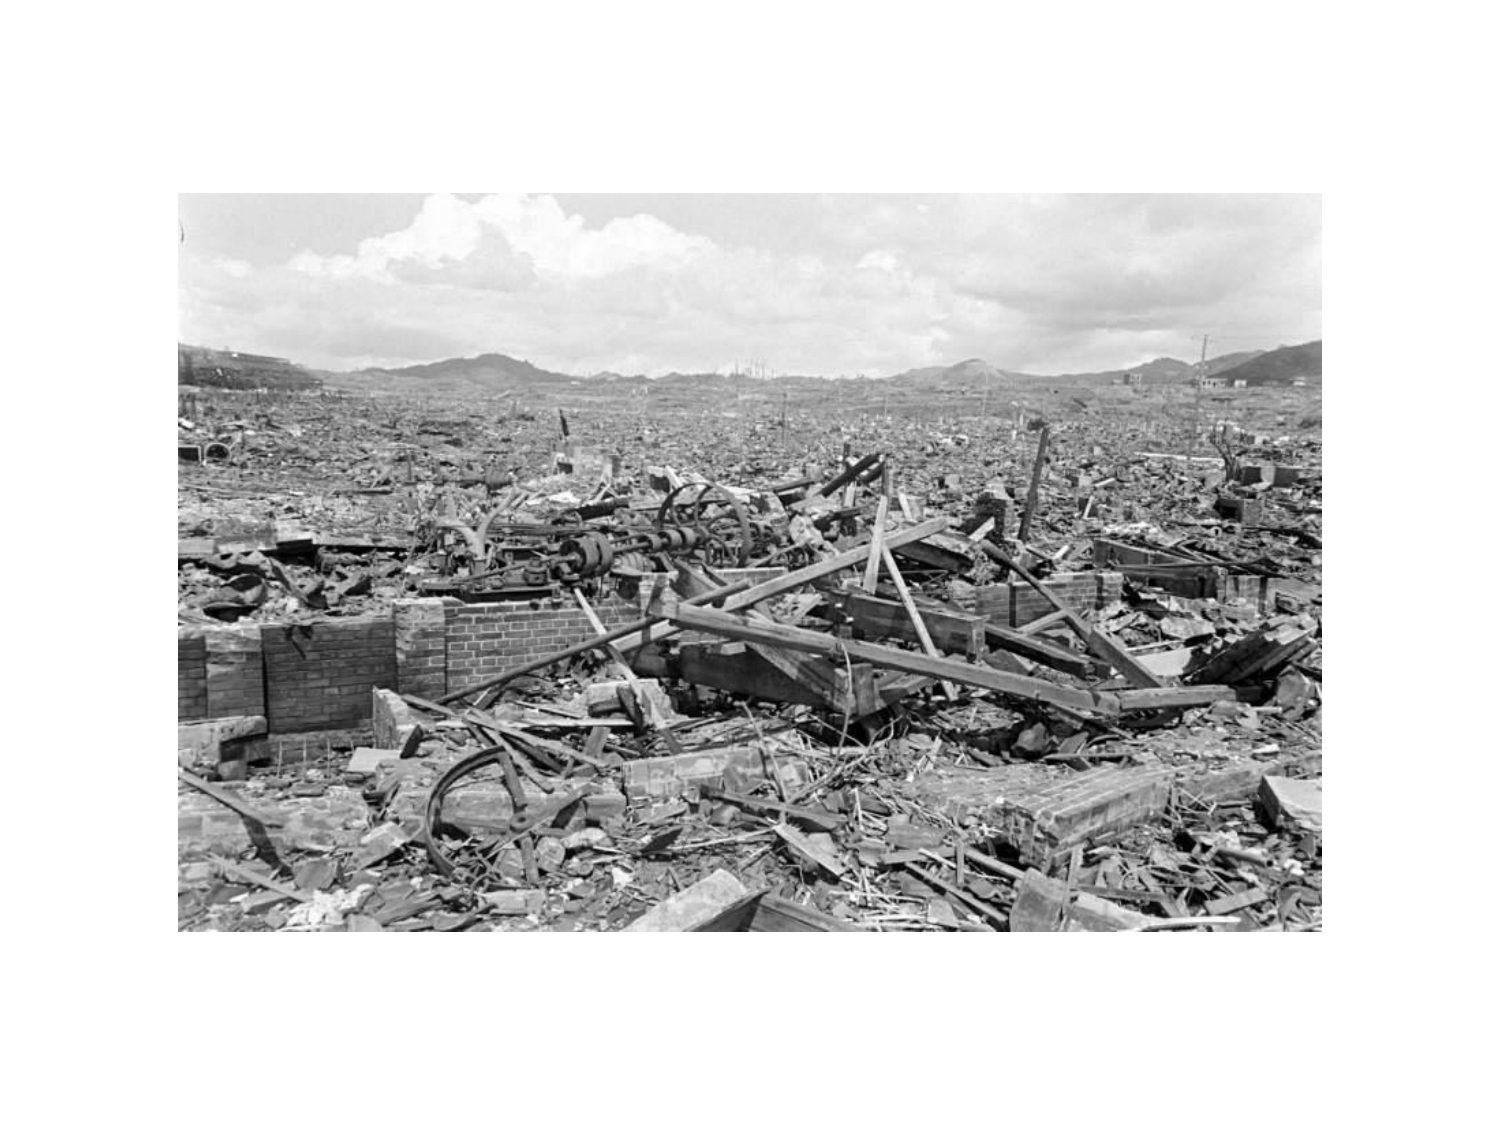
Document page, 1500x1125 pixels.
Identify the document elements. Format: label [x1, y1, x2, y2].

picture [178, 193, 1322, 932]
